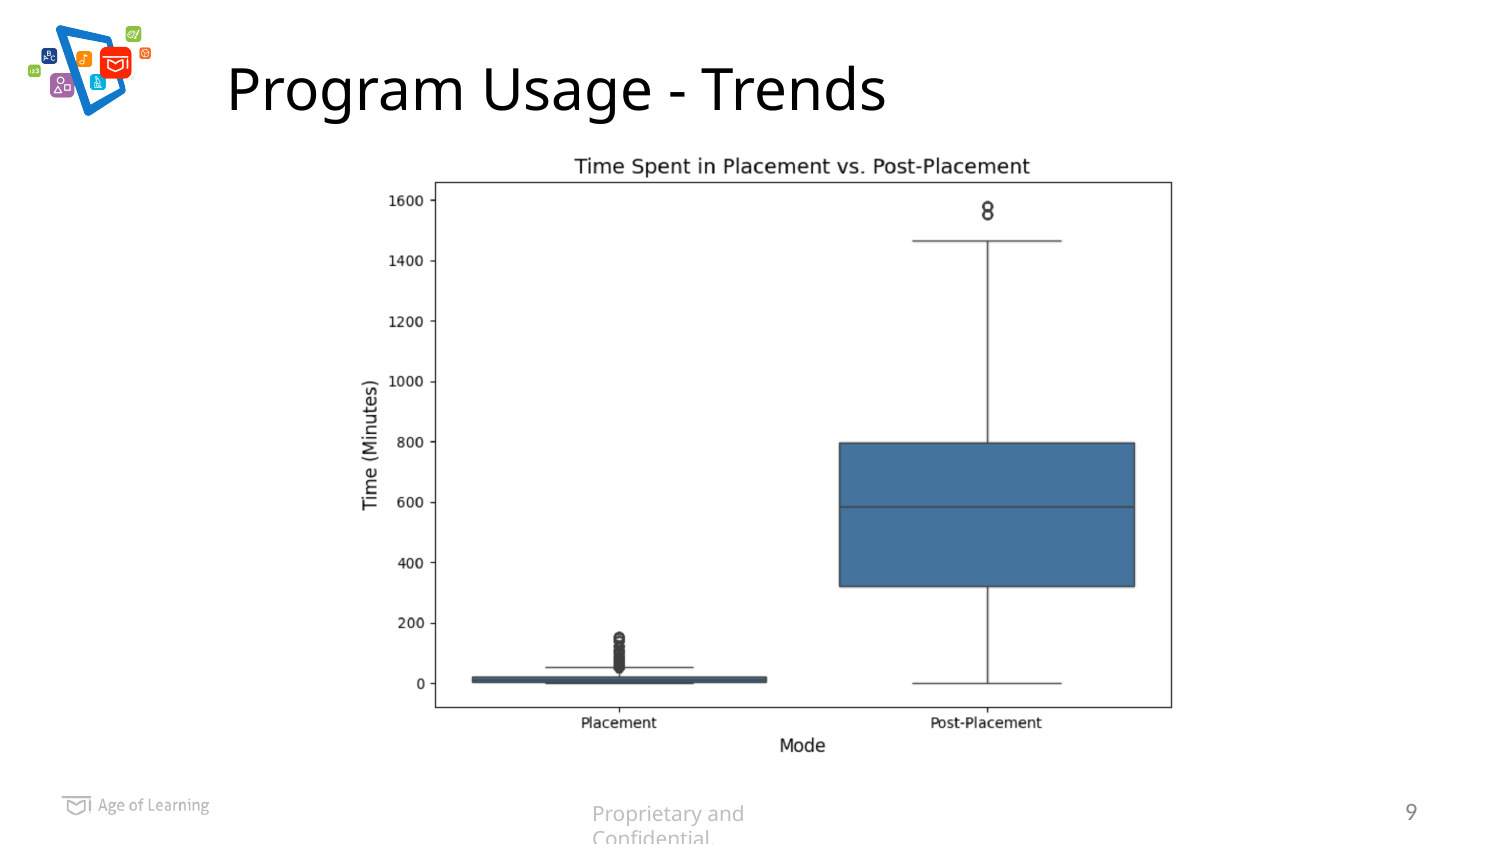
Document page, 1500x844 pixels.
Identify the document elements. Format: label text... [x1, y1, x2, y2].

picture [58, 792, 212, 819]
text_box Proprietary and Confidential. [577, 793, 879, 844]
picture [353, 147, 1179, 756]
slide_number ‹#› [1074, 558, 1425, 844]
picture [27, 25, 151, 116]
text_box Program Usage - Trends [211, 44, 1321, 130]
